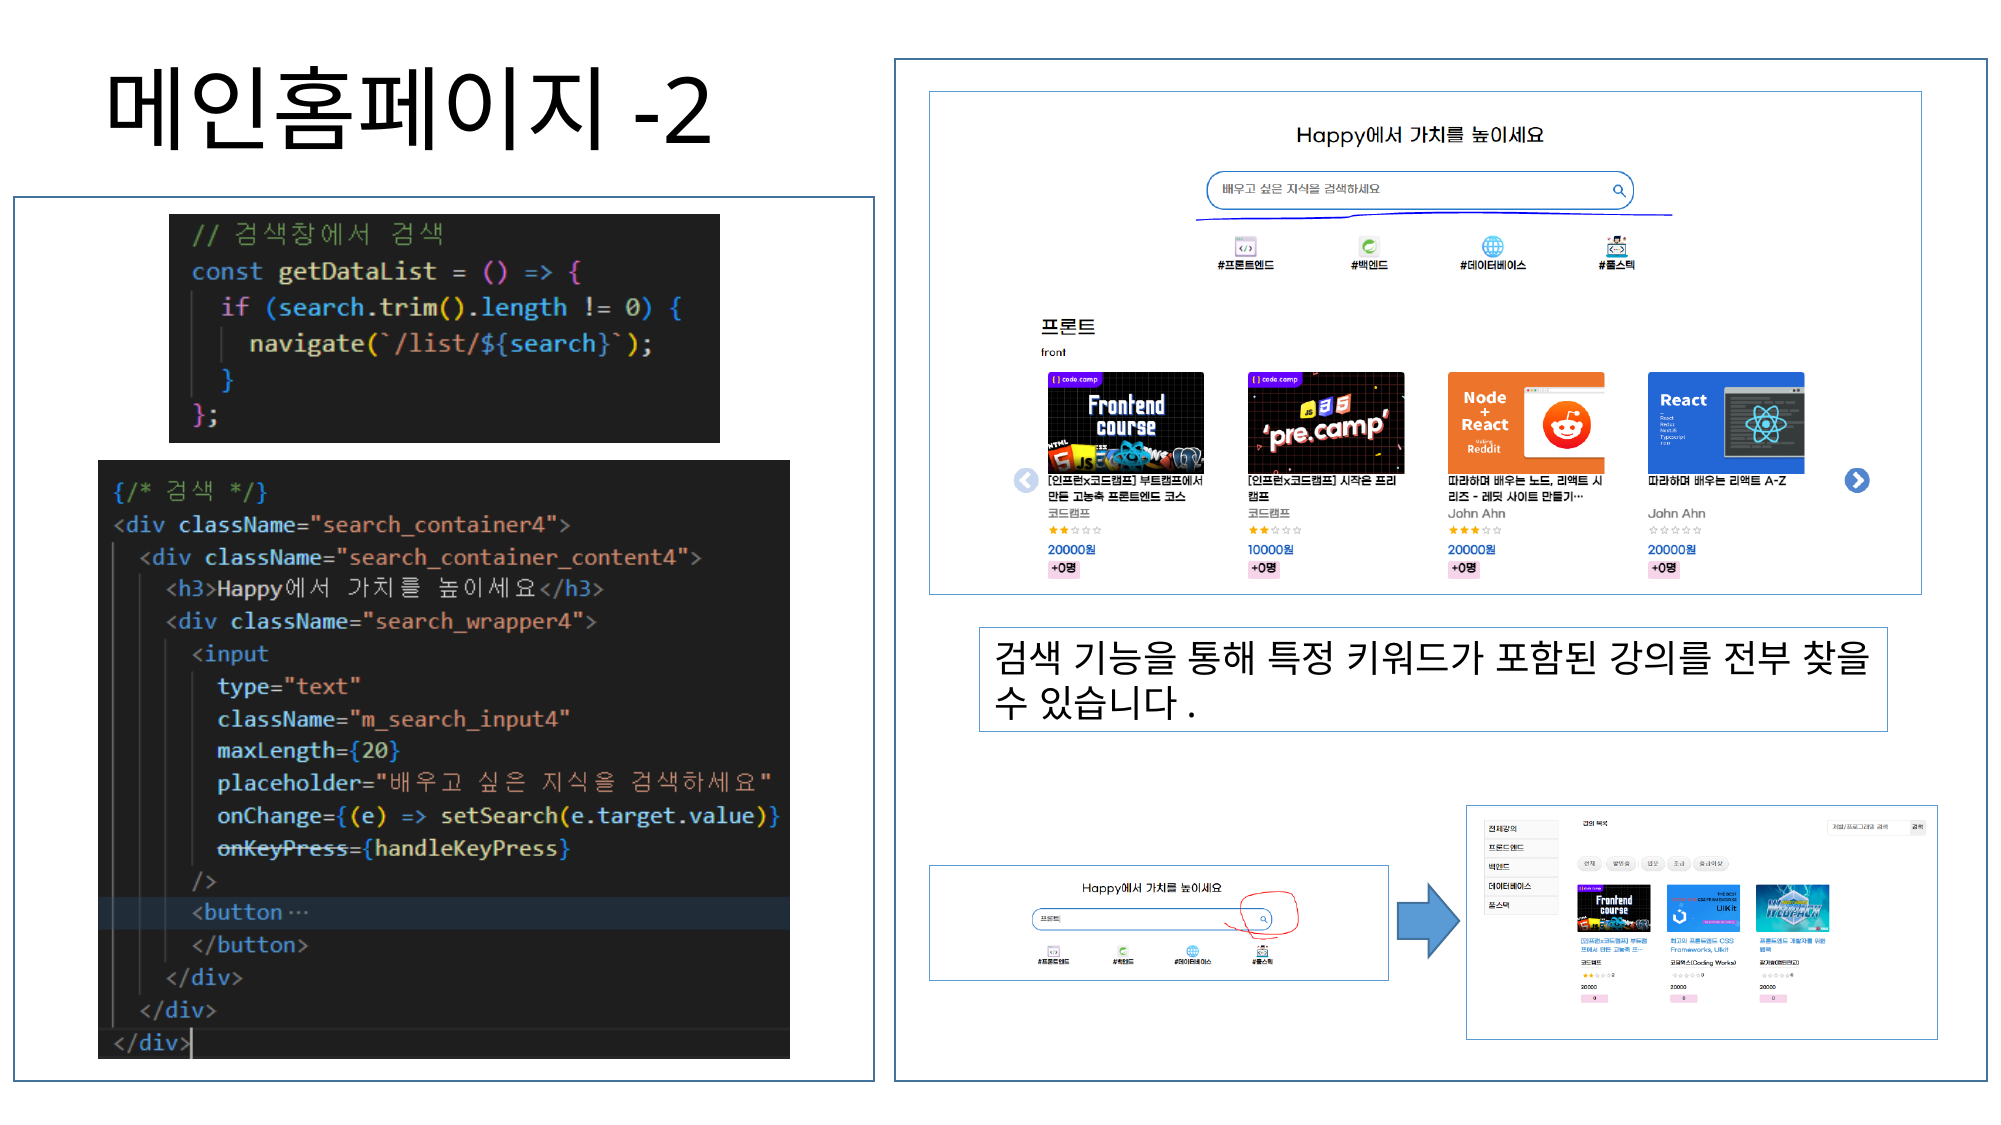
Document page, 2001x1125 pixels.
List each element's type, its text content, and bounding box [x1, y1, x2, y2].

picture [168, 214, 720, 443]
picture [929, 865, 1389, 981]
title 메인홈페이지-2 [88, 31, 800, 196]
text_box 검색 기능을 통해 특정 키워드가 포함된 강의를 전부 찾을 수 있습니다. [979, 627, 1888, 732]
text_box [1396, 882, 1461, 960]
picture [98, 460, 790, 1059]
text_box [894, 58, 1988, 1082]
picture [929, 91, 1922, 595]
picture [1466, 805, 1938, 1040]
text_box [13, 196, 875, 1082]
